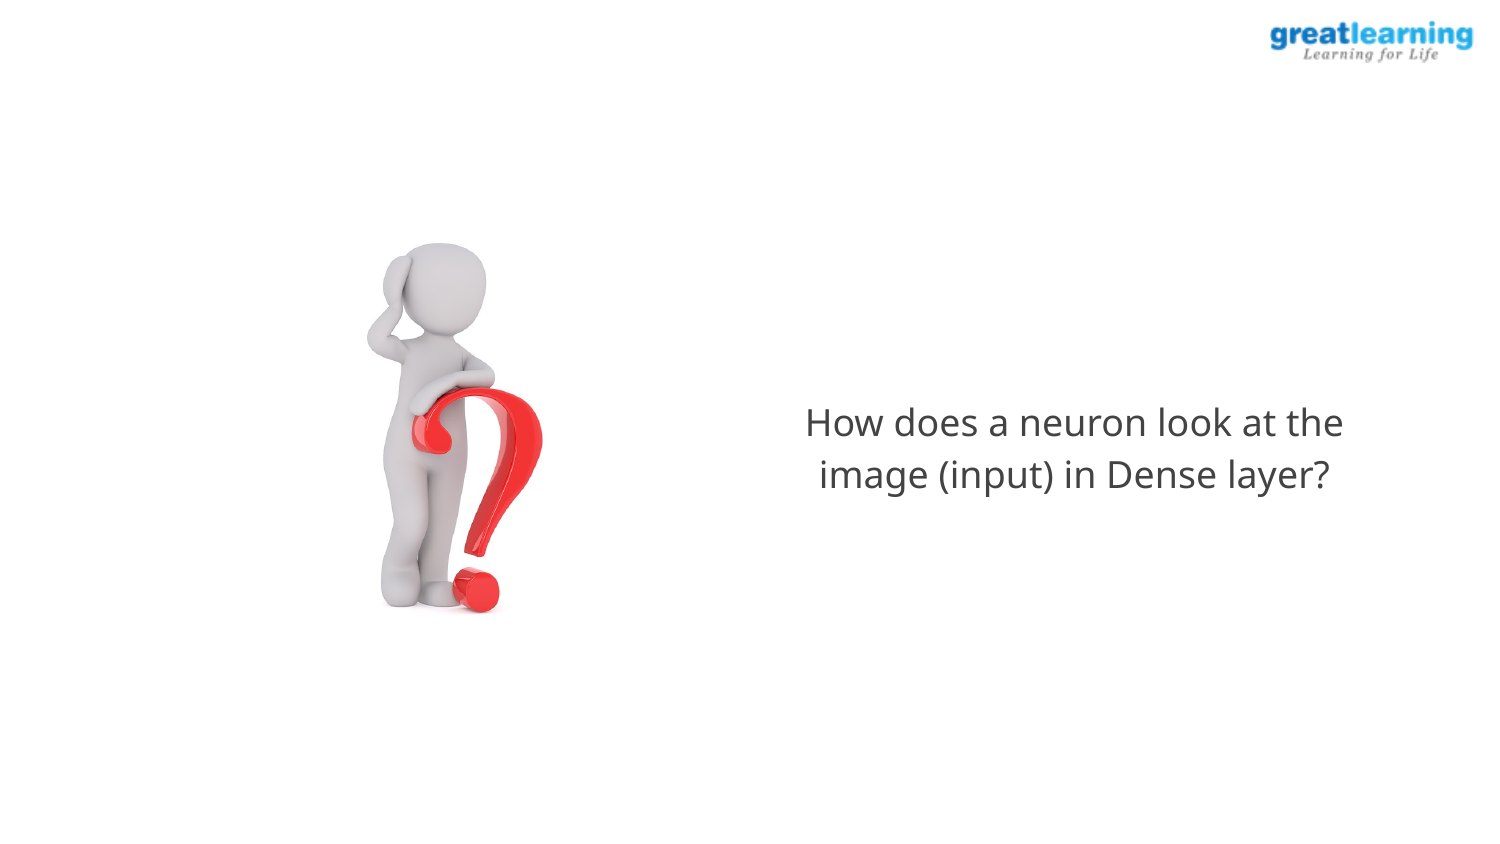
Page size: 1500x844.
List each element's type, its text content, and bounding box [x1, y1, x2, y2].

text_box How does a neuron look at the image (input) in Dense layer? [731, 355, 1419, 533]
picture [239, 215, 653, 629]
picture [1270, 20, 1474, 63]
